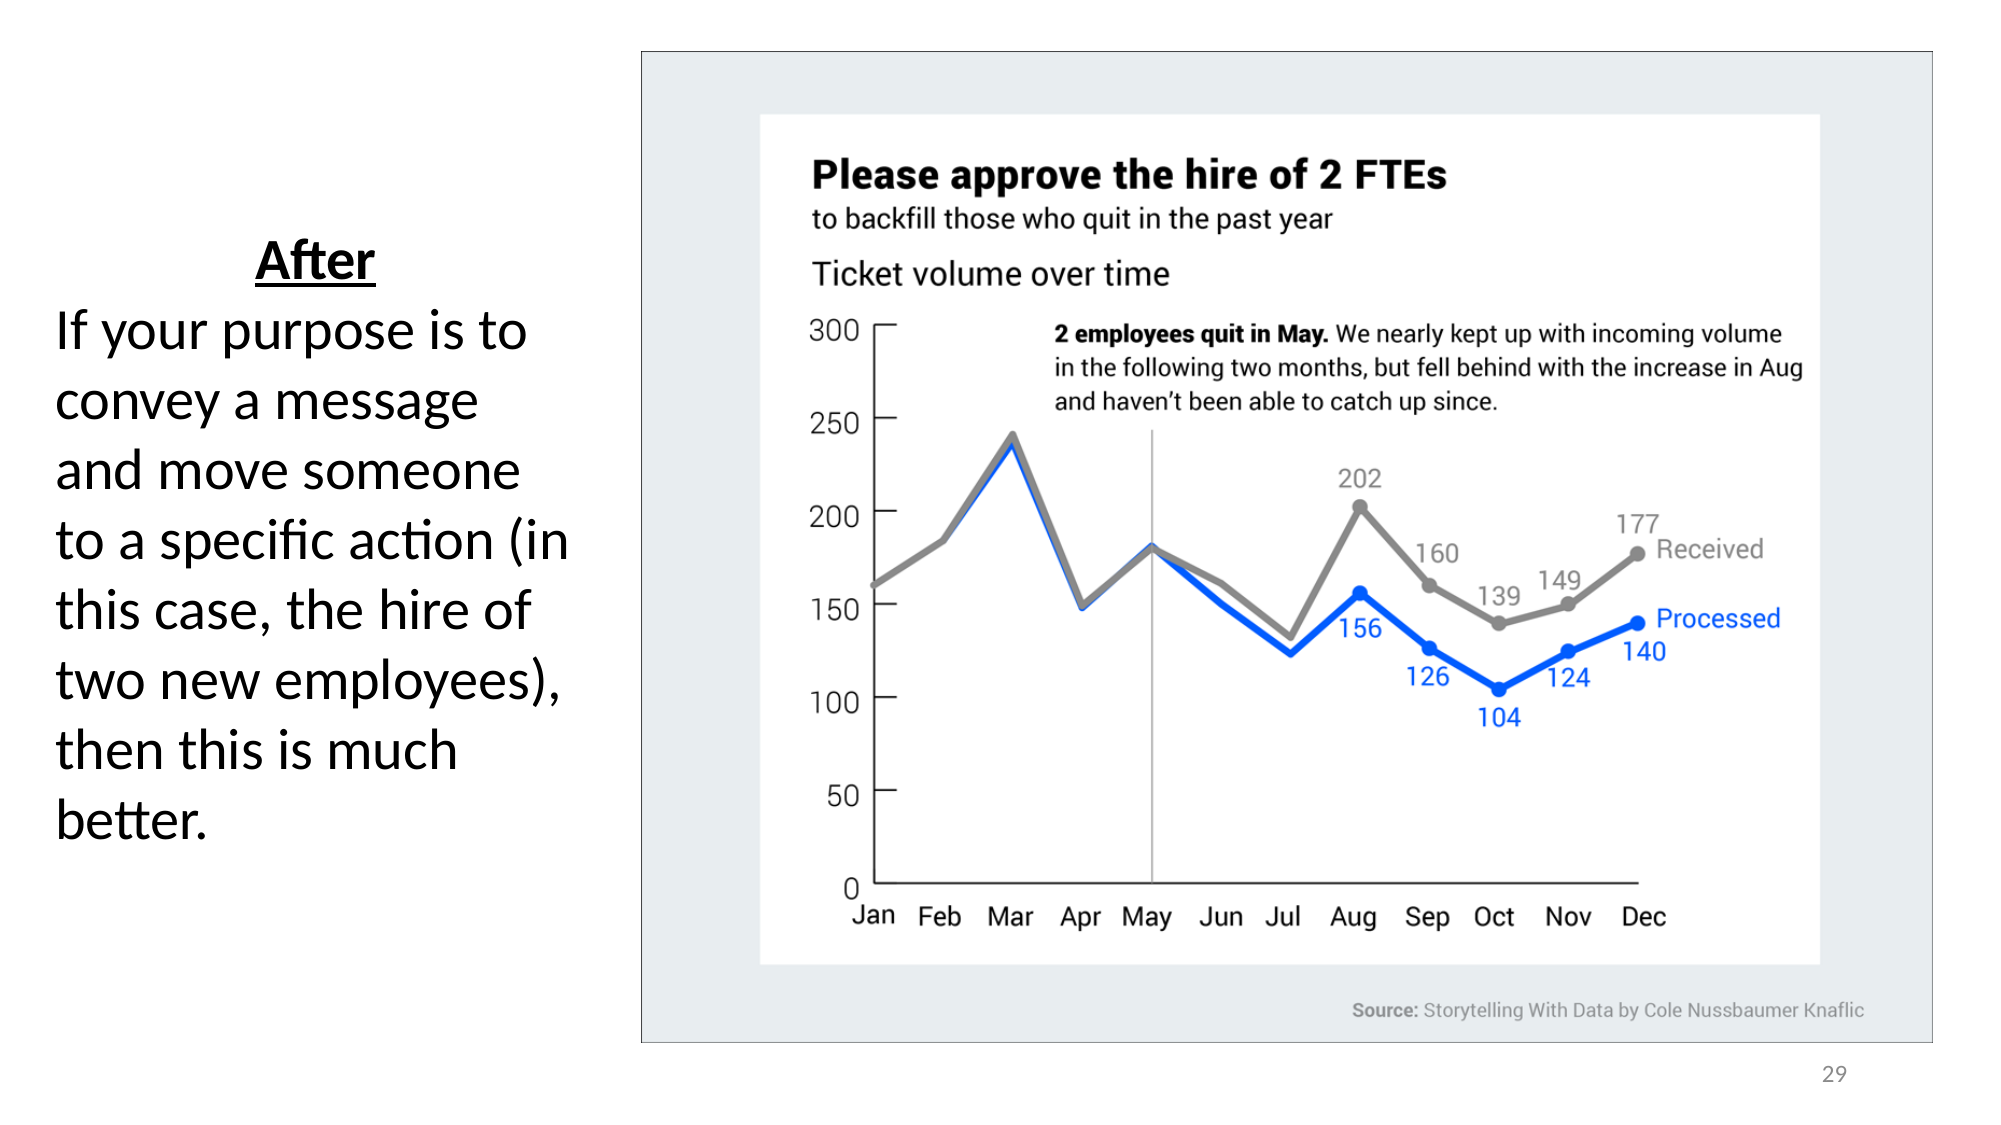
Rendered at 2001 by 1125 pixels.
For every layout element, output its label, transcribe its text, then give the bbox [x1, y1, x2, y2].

slide_number 29 [1412, 1043, 1863, 1103]
picture [641, 51, 1933, 1043]
text_box After If your purpose is to convey a message and move someone to a specific action (in this case, the hire of two new employees), then this is much better. [40, 213, 591, 949]
